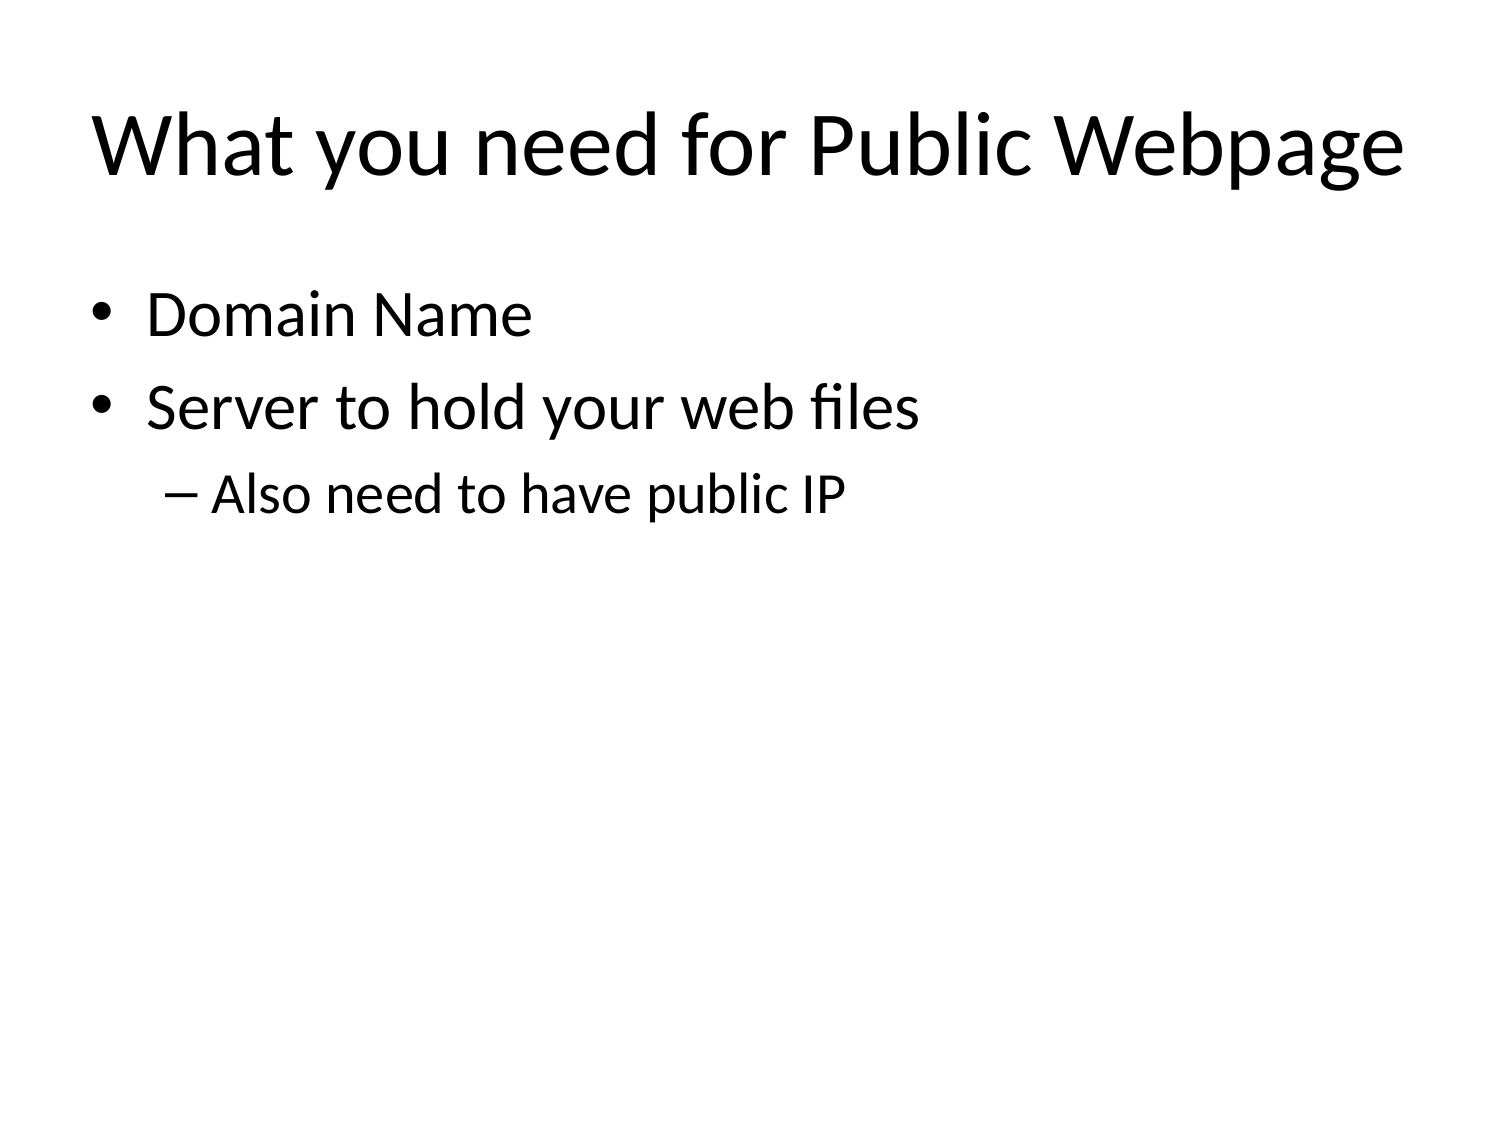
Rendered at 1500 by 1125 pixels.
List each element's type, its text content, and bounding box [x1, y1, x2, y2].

title What you need for Public Webpage [75, 45, 1425, 233]
list Domain Name Server to hold your web files Also need to have public IP [75, 262, 1425, 1005]
